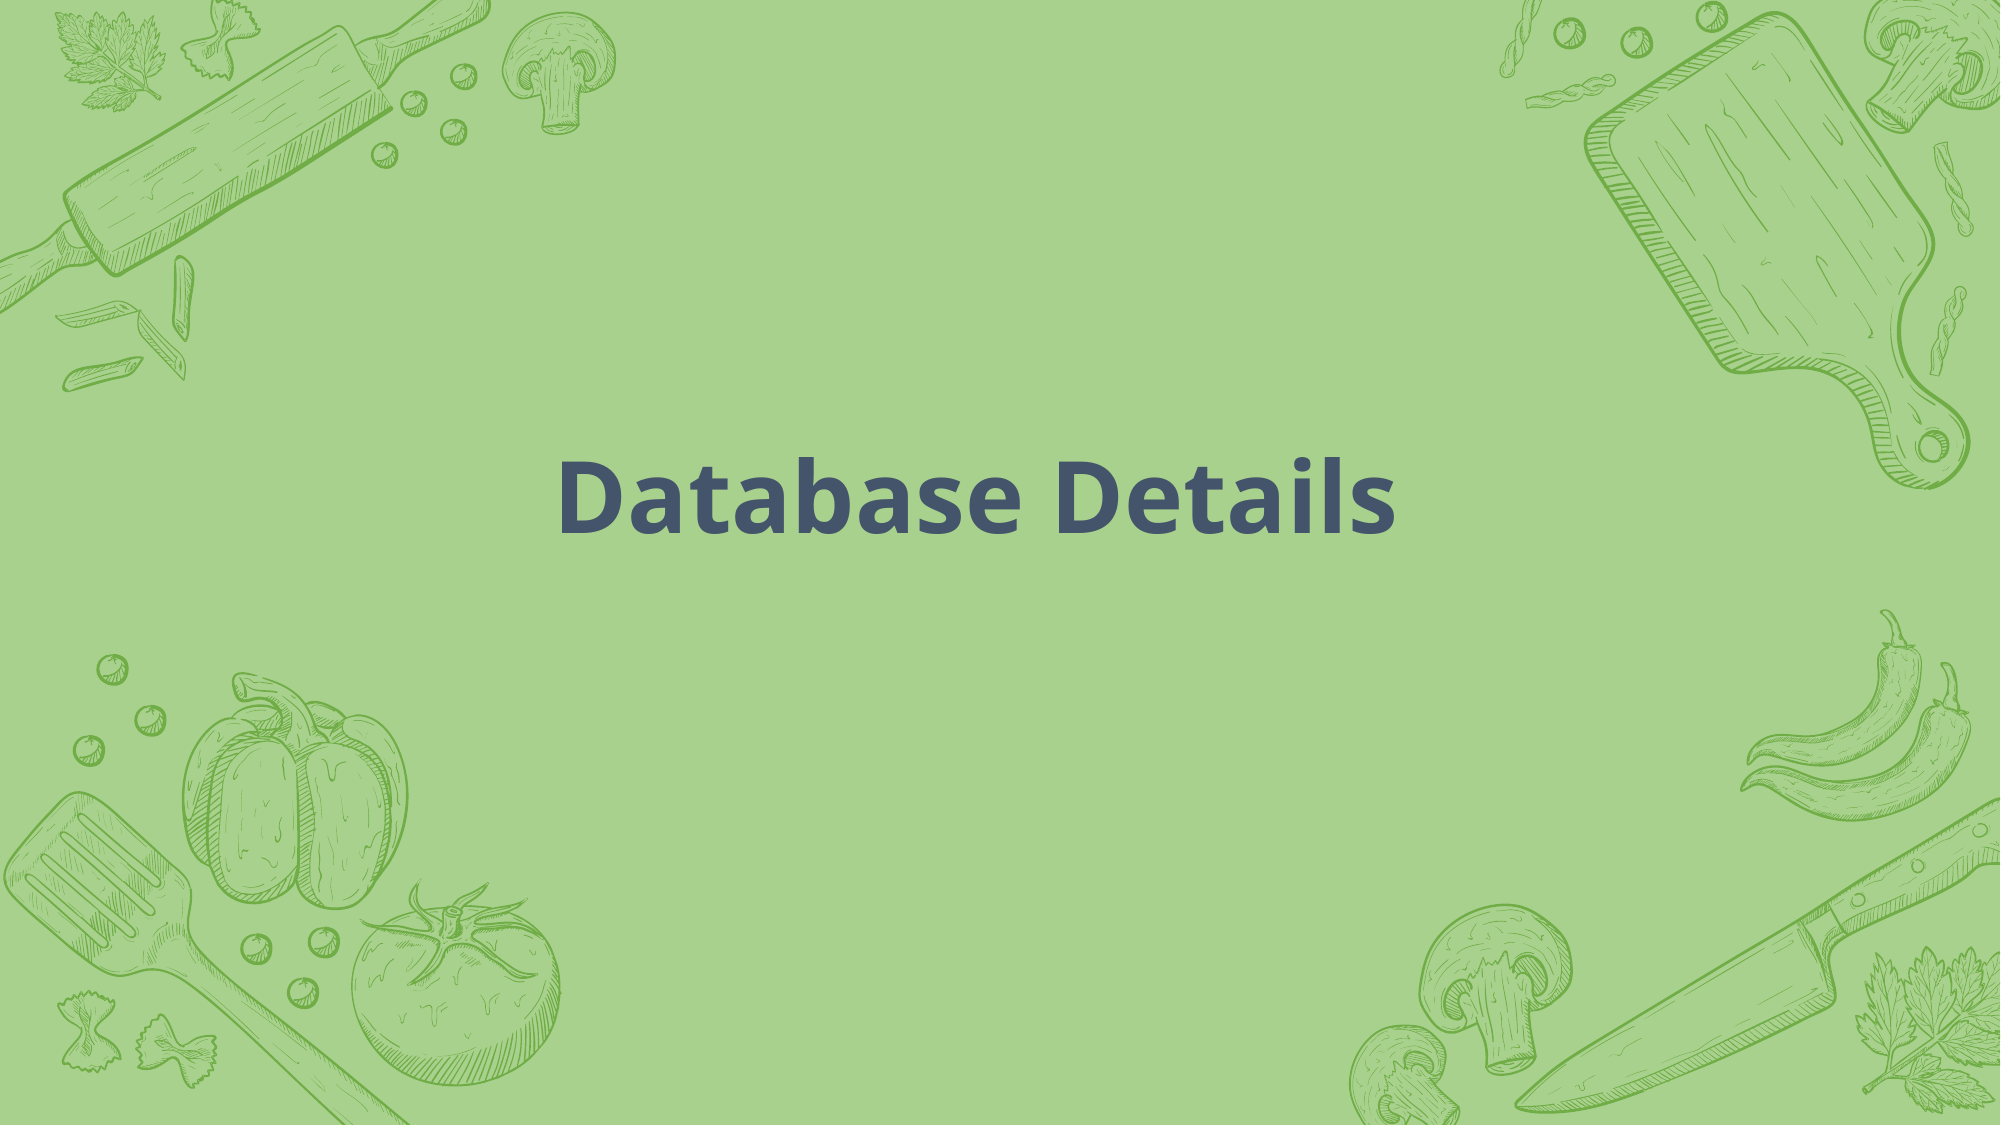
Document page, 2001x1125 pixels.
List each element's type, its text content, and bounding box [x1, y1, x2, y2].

text_box Database Details [539, 426, 1846, 561]
